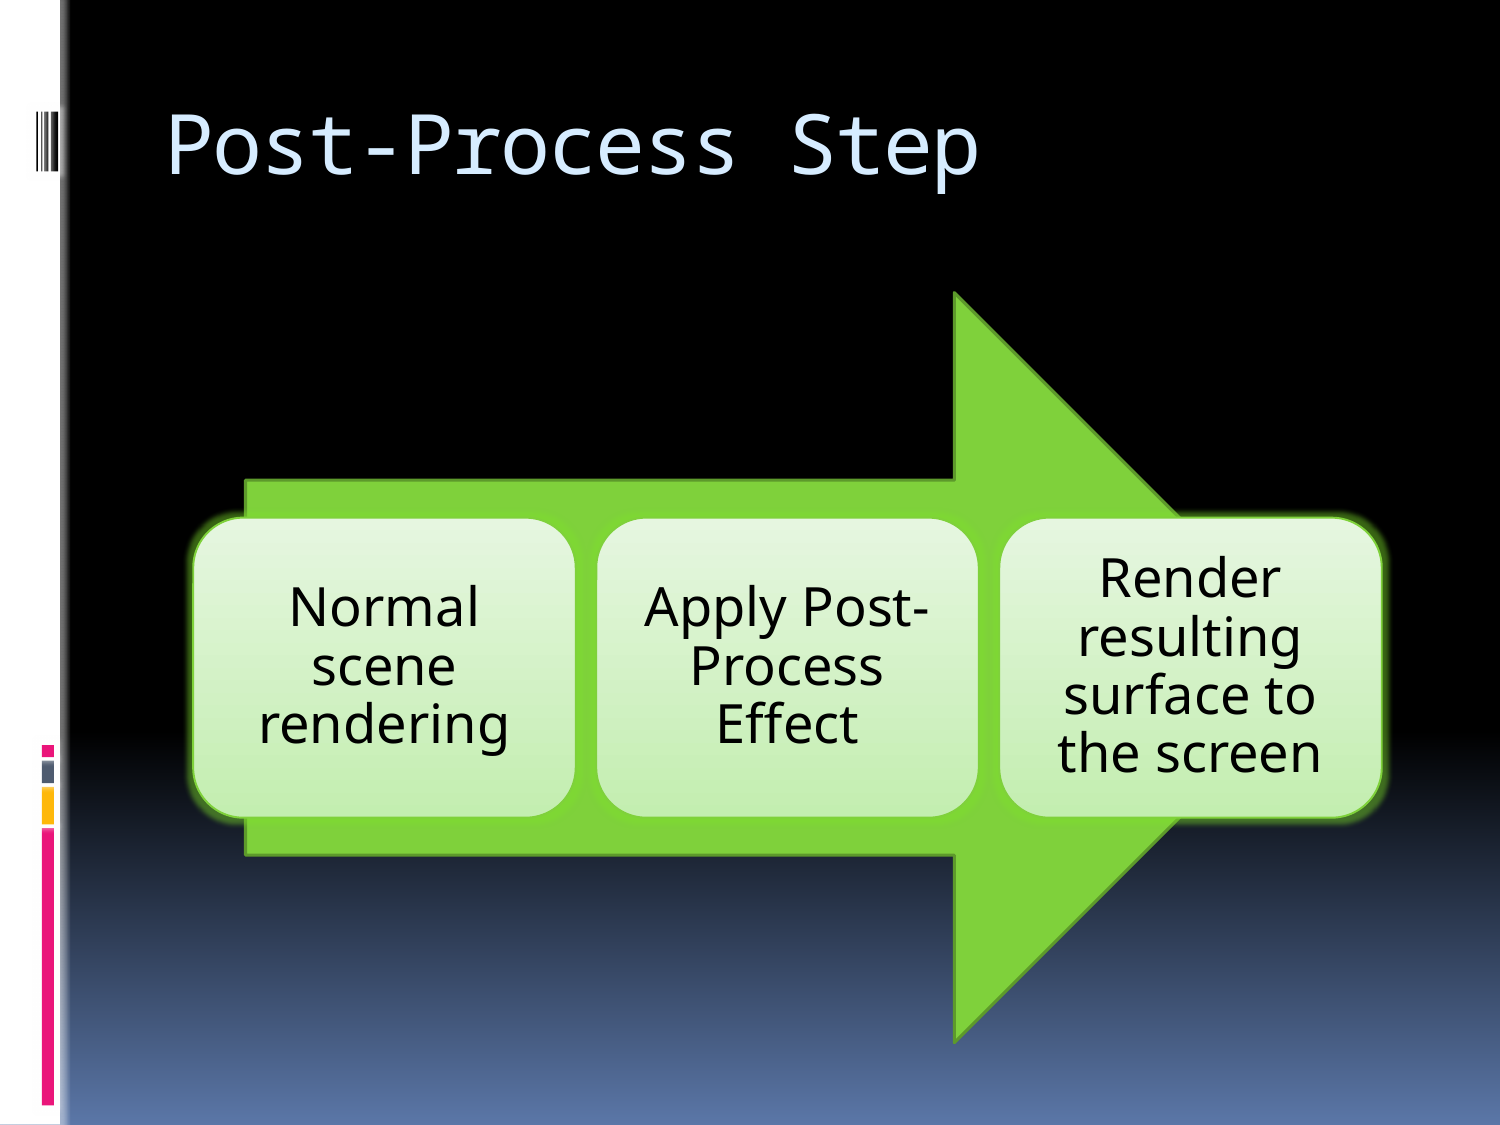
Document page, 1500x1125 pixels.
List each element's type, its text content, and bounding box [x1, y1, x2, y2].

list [149, 292, 1426, 1044]
title Post-Process Step [150, 83, 1425, 234]
